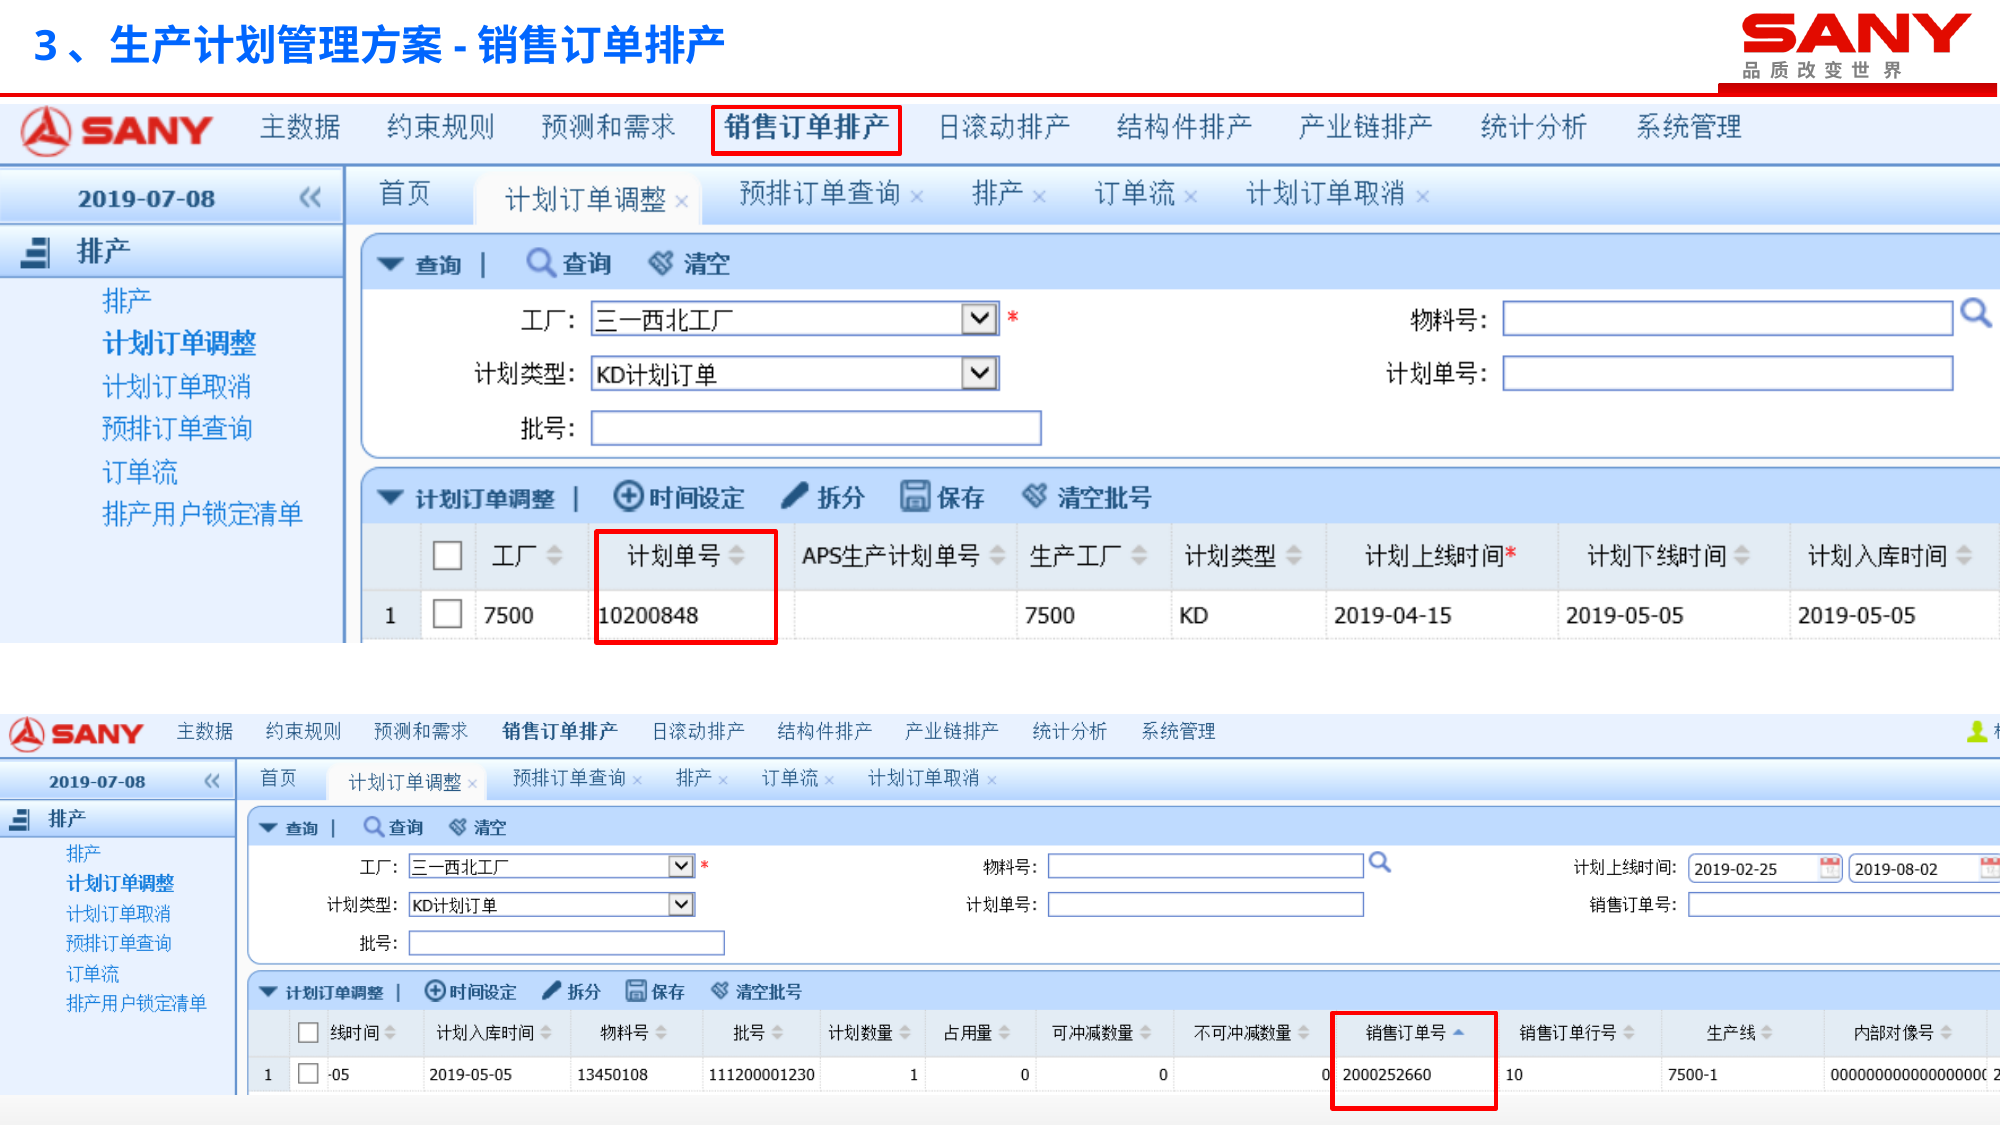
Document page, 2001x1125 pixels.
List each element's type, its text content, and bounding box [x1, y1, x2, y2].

picture [0, 104, 2000, 644]
picture [1738, 5, 1978, 61]
picture [0, 714, 2000, 1095]
title 3、生产计划管理方案-销售订单排产 [18, 9, 1442, 80]
